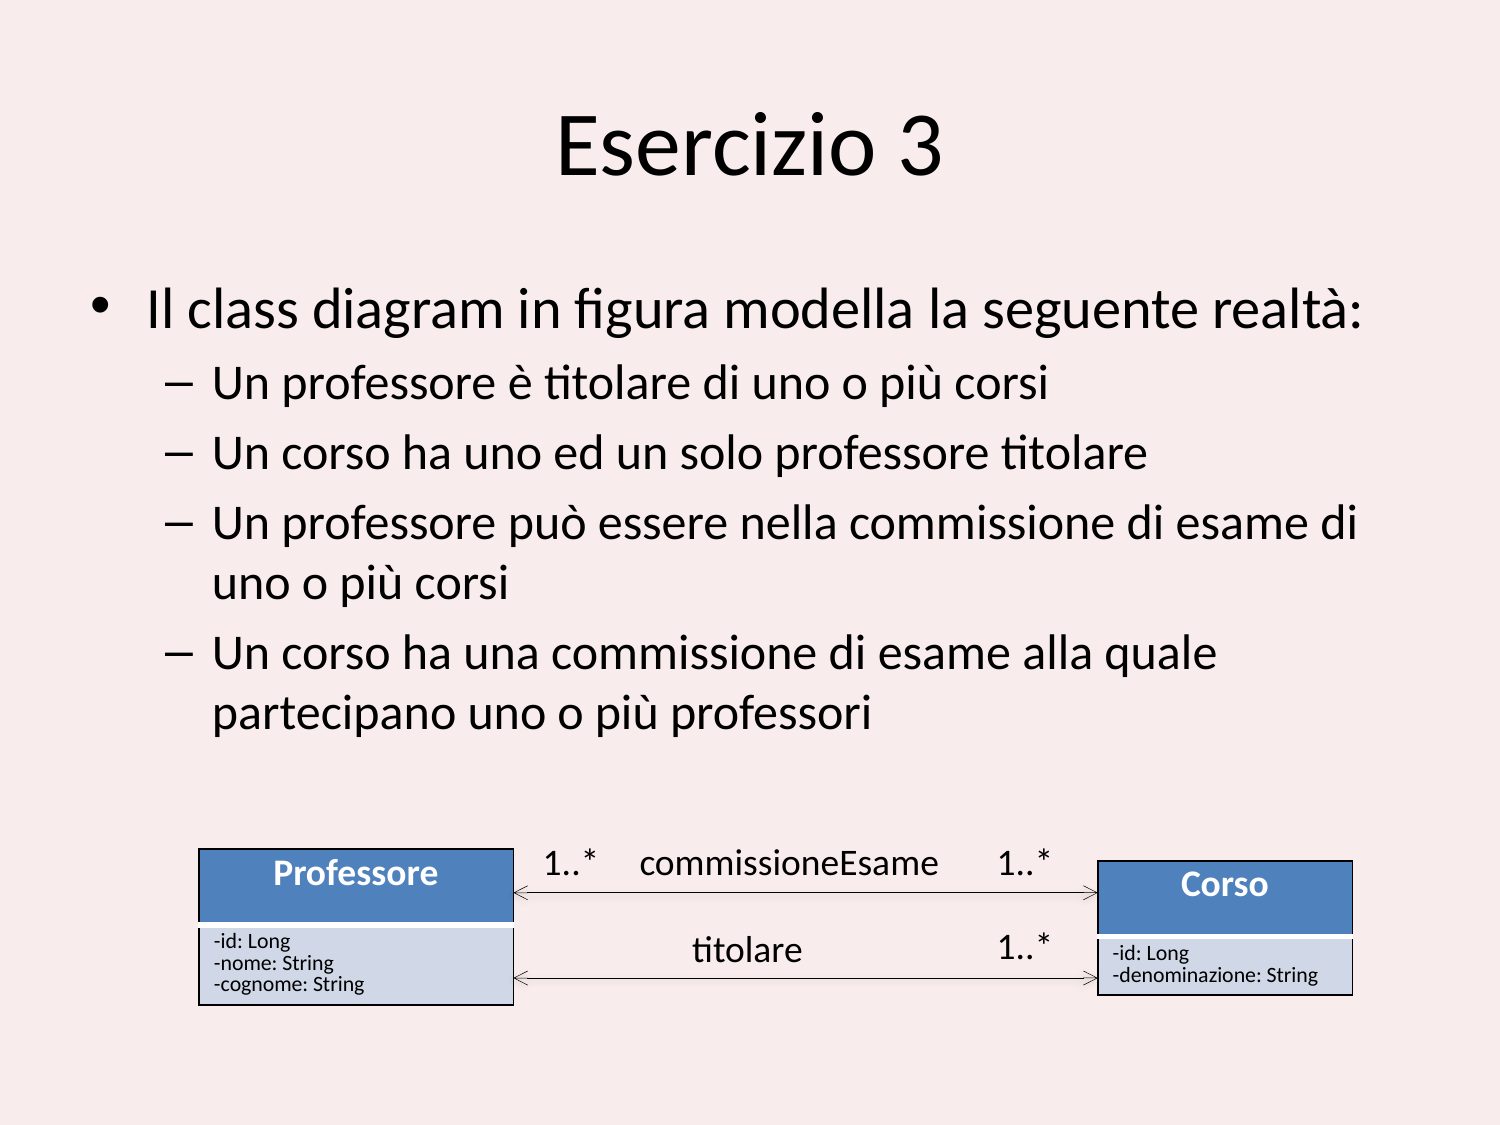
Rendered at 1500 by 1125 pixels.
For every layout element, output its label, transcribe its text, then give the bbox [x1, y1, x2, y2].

table_cell -id: Long -nome: String -cognome: String [200, 928, 513, 1004]
table_cell -id: Long -denominazione: String [1099, 939, 1352, 994]
text_box titolare [677, 917, 818, 977]
text_box 1..* [527, 830, 615, 891]
text_box 1..* [981, 914, 1069, 975]
text_box commissioneEsame [624, 830, 955, 891]
table_header Corso [1099, 862, 1352, 934]
table_header Professore [200, 850, 513, 922]
title Esercizio 3 [75, 45, 1425, 233]
list Il class diagram in figura modella la seguente realtà: Un professore è titolare di uno o più corsi Un corso ha uno ed un solo professore titolare Un professore può essere nella commissione di esame di uno o più corsi Un corso ha una commissione di esame alla quale partecipano uno o più professori [75, 262, 1425, 776]
text_box 1..* [981, 830, 1069, 891]
